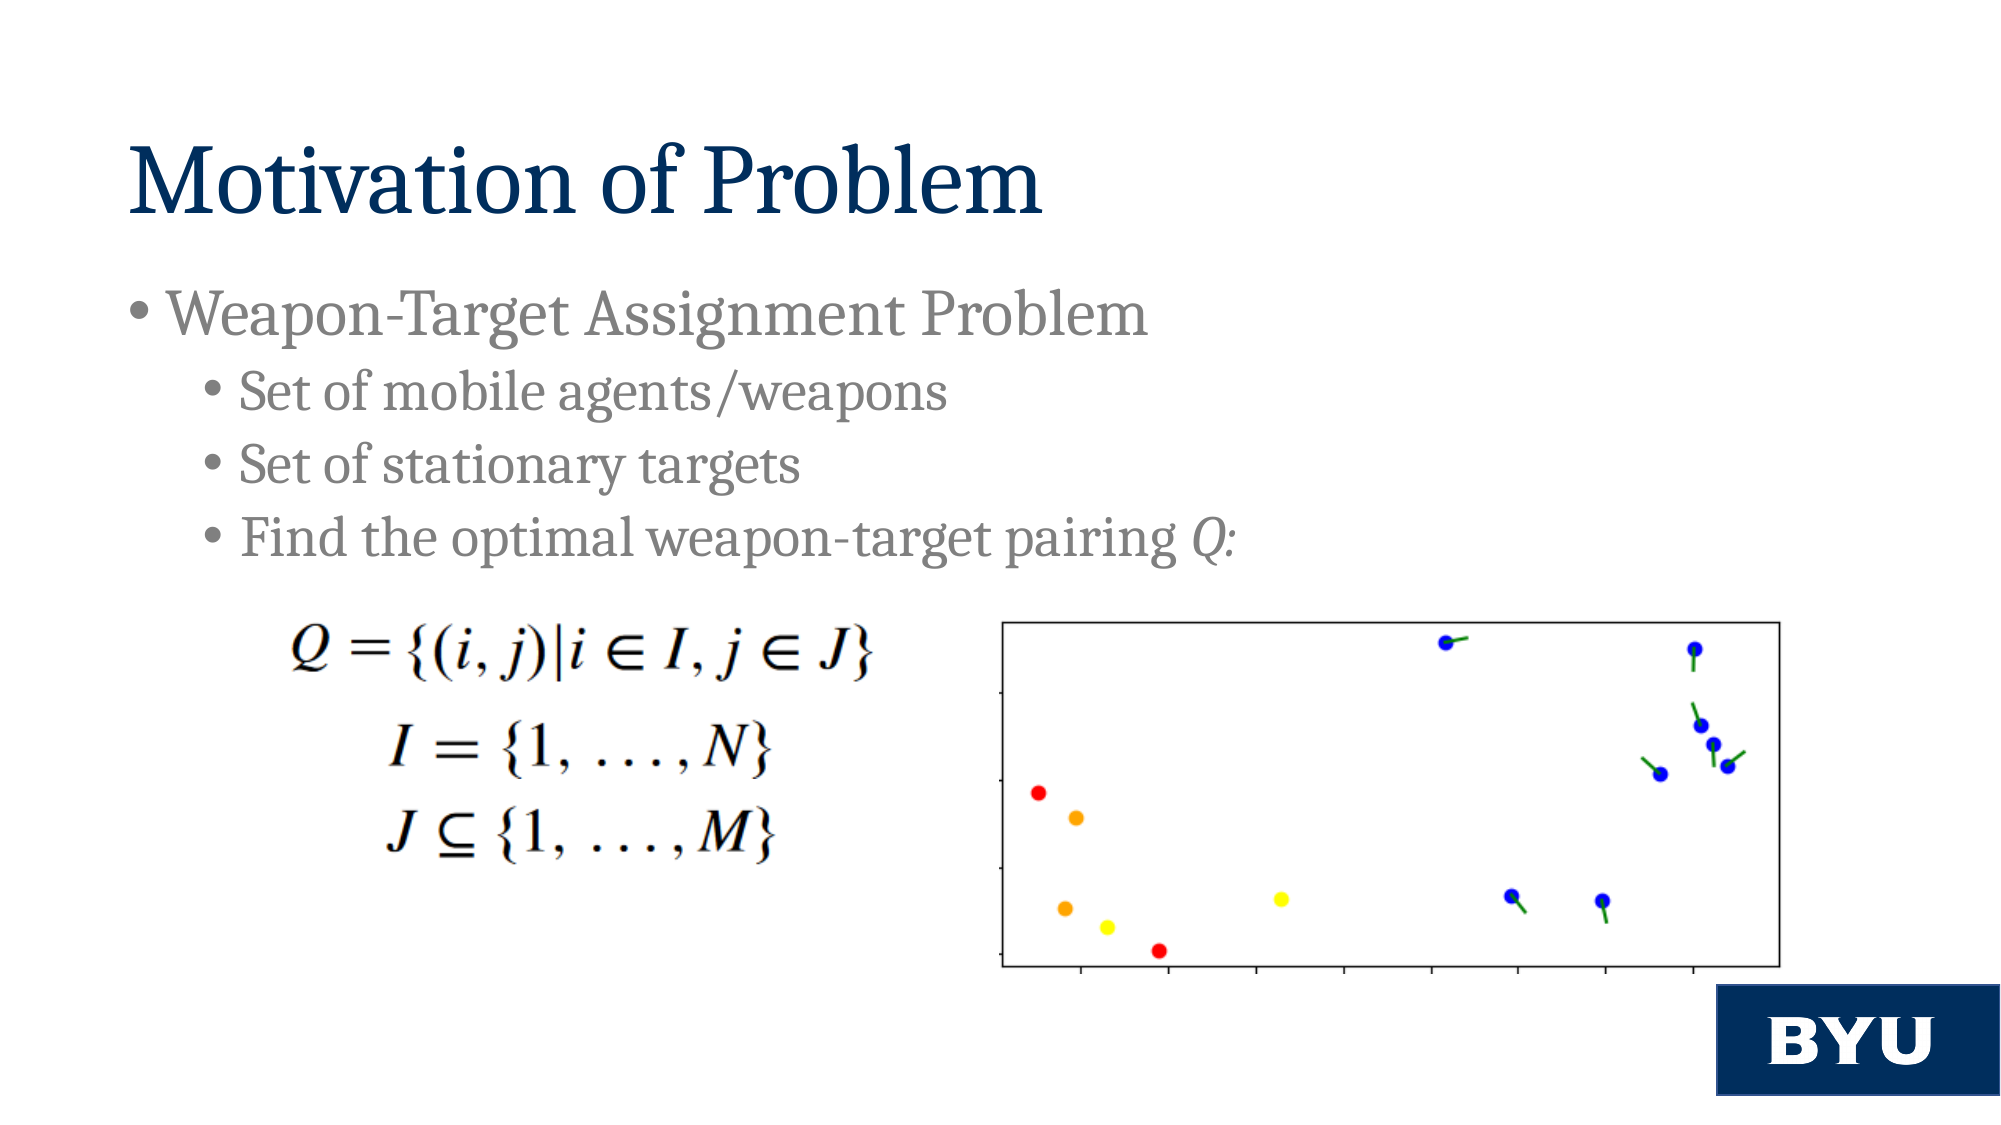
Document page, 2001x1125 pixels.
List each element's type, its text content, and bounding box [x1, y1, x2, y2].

title Motivation of Problem [112, 112, 1889, 262]
picture [999, 619, 1790, 974]
picture [281, 618, 882, 688]
picture [1767, 1017, 1935, 1065]
picture [379, 717, 780, 779]
picture [379, 803, 777, 866]
list Weapon-Target Assignment Problem Set of mobile agents/weapons Set of stationary targets Find the optimal weapon-target pairing Q: [112, 262, 1889, 975]
